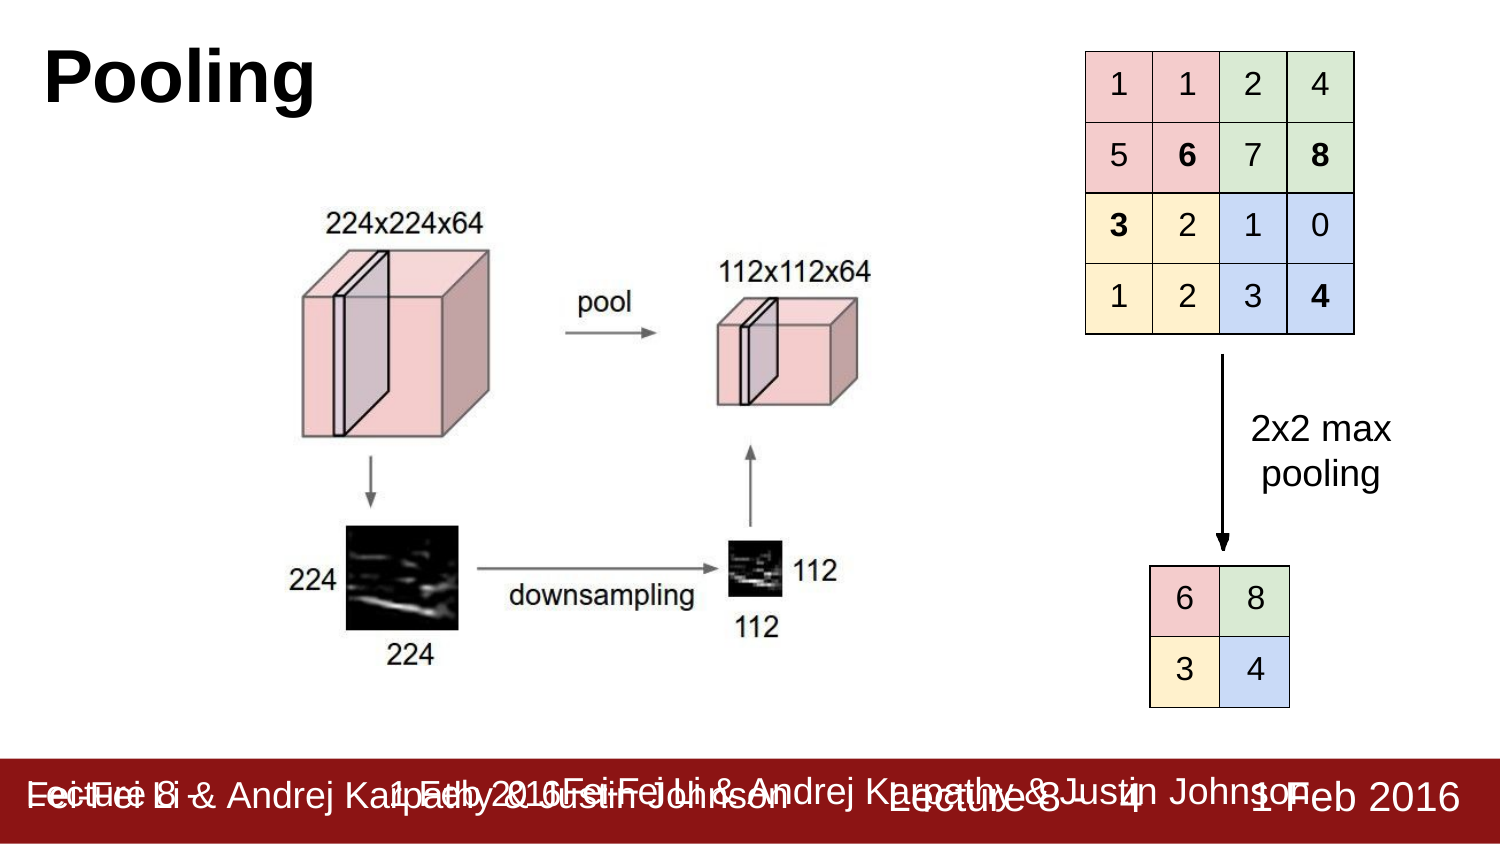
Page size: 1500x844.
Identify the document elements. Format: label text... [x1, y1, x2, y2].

table_cell 4 [1288, 264, 1353, 333]
table_cell 3 [1220, 264, 1286, 333]
text_box Lecture 8 - 1 Feb 2016Fei-Fei Li & Andrej Karpathy & Justin Johnson [1150, 773, 1248, 817]
table_cell 2 [1153, 264, 1219, 333]
table_cell 4 [1220, 637, 1289, 707]
text_box Lecture 8 - [885, 771, 1089, 820]
footer 1 Feb 2016 [1248, 771, 1463, 844]
table_header 8 [1220, 567, 1289, 636]
table_header 6 [1151, 567, 1219, 636]
table_header 4 [1288, 52, 1353, 122]
table_header 2 [1220, 52, 1286, 122]
table_cell 1 [1220, 194, 1286, 263]
table_cell 7 [1220, 123, 1286, 192]
text_box 2x2 max pooling [1248, 401, 1395, 494]
table_cell 1 [1086, 264, 1152, 333]
text_box 1 [1113, 773, 1150, 822]
text_box Lecture 8 - 1 Feb 2016Fei-Fei Li & Andrej Karpathy & Justin Johnson [794, 773, 885, 817]
table_header 1 [1086, 52, 1152, 122]
table_header 1 [1153, 52, 1219, 122]
table_cell 0 [1288, 194, 1353, 263]
table_cell 2 [1153, 194, 1219, 263]
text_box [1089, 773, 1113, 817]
table_cell 8 [1288, 123, 1353, 192]
table_cell 3 [1151, 637, 1219, 707]
table_cell 5 [1086, 123, 1152, 192]
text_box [1215, 353, 1230, 551]
table_cell 3 [1086, 194, 1152, 263]
title Pooling [41, 25, 320, 169]
table_cell 6 [1153, 123, 1219, 192]
slide_number Fei-Fei Li & Andrej Karpathy & Justin Johnson [23, 772, 794, 844]
text_box [284, 206, 872, 666]
